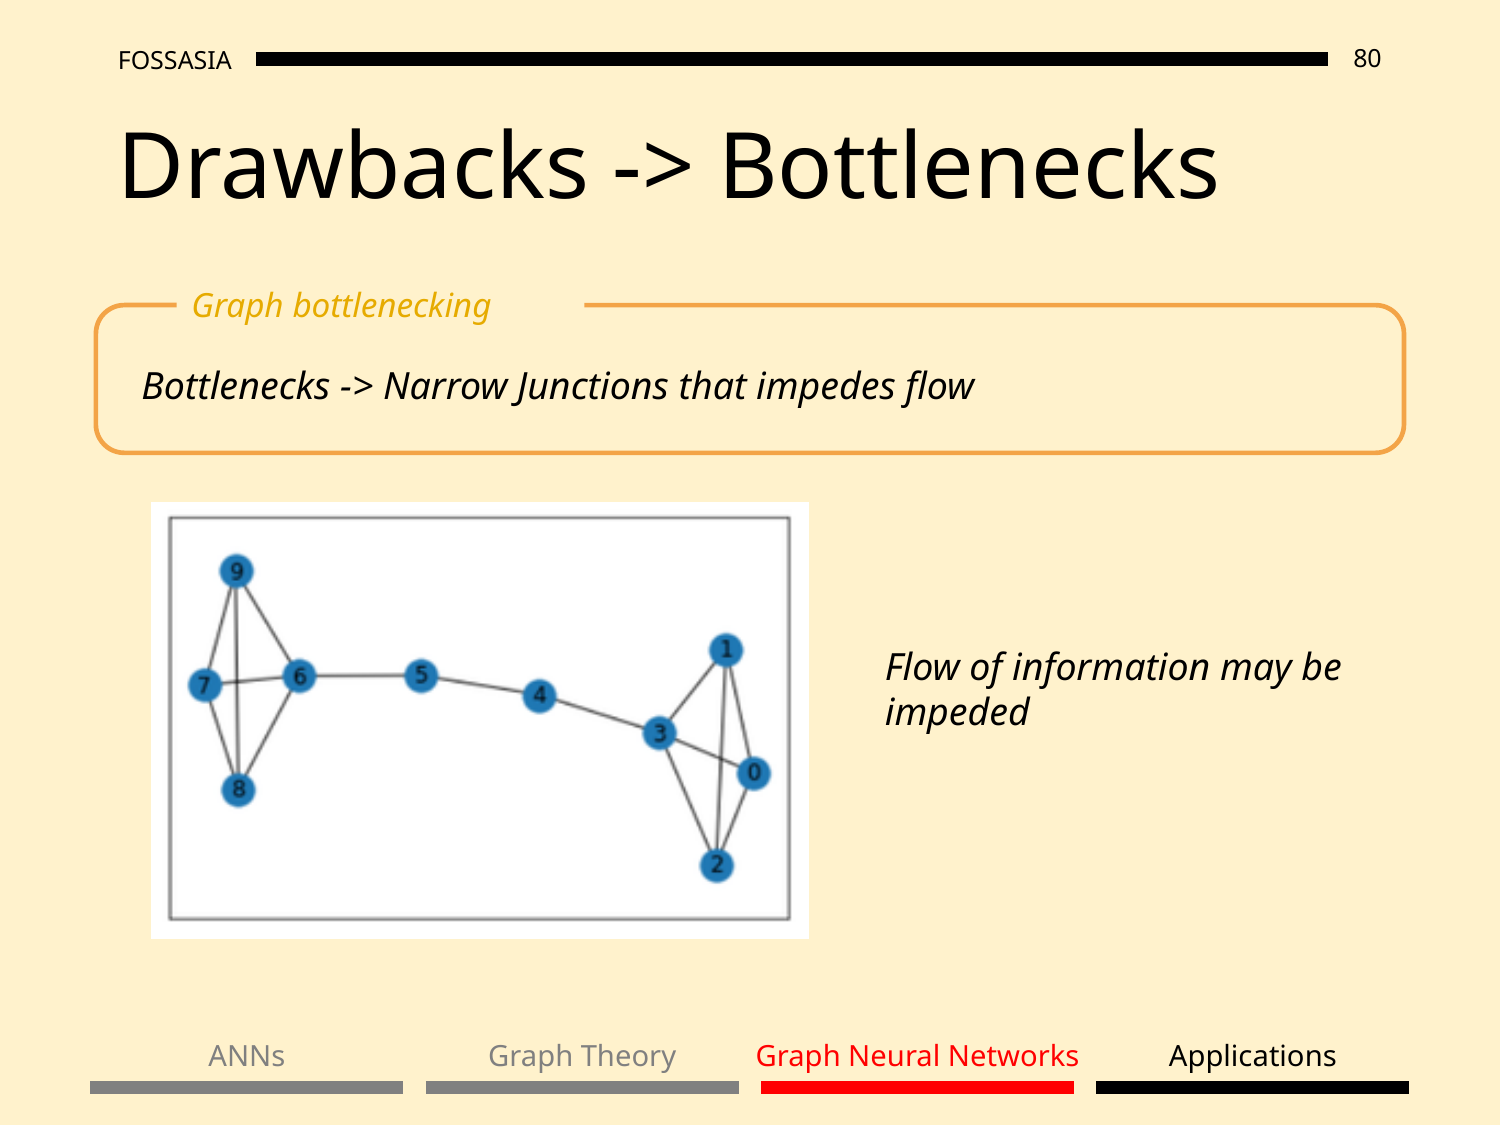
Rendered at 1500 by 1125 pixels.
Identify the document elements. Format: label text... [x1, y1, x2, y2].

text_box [90, 1029, 1410, 1088]
title Drawbacks -> Bottlenecks [103, 59, 1397, 278]
text_box Flow of information may be impeded [869, 635, 1451, 740]
picture [151, 502, 809, 939]
text_box Graph bottlenecking [176, 277, 585, 332]
text_box [94, 304, 1406, 454]
